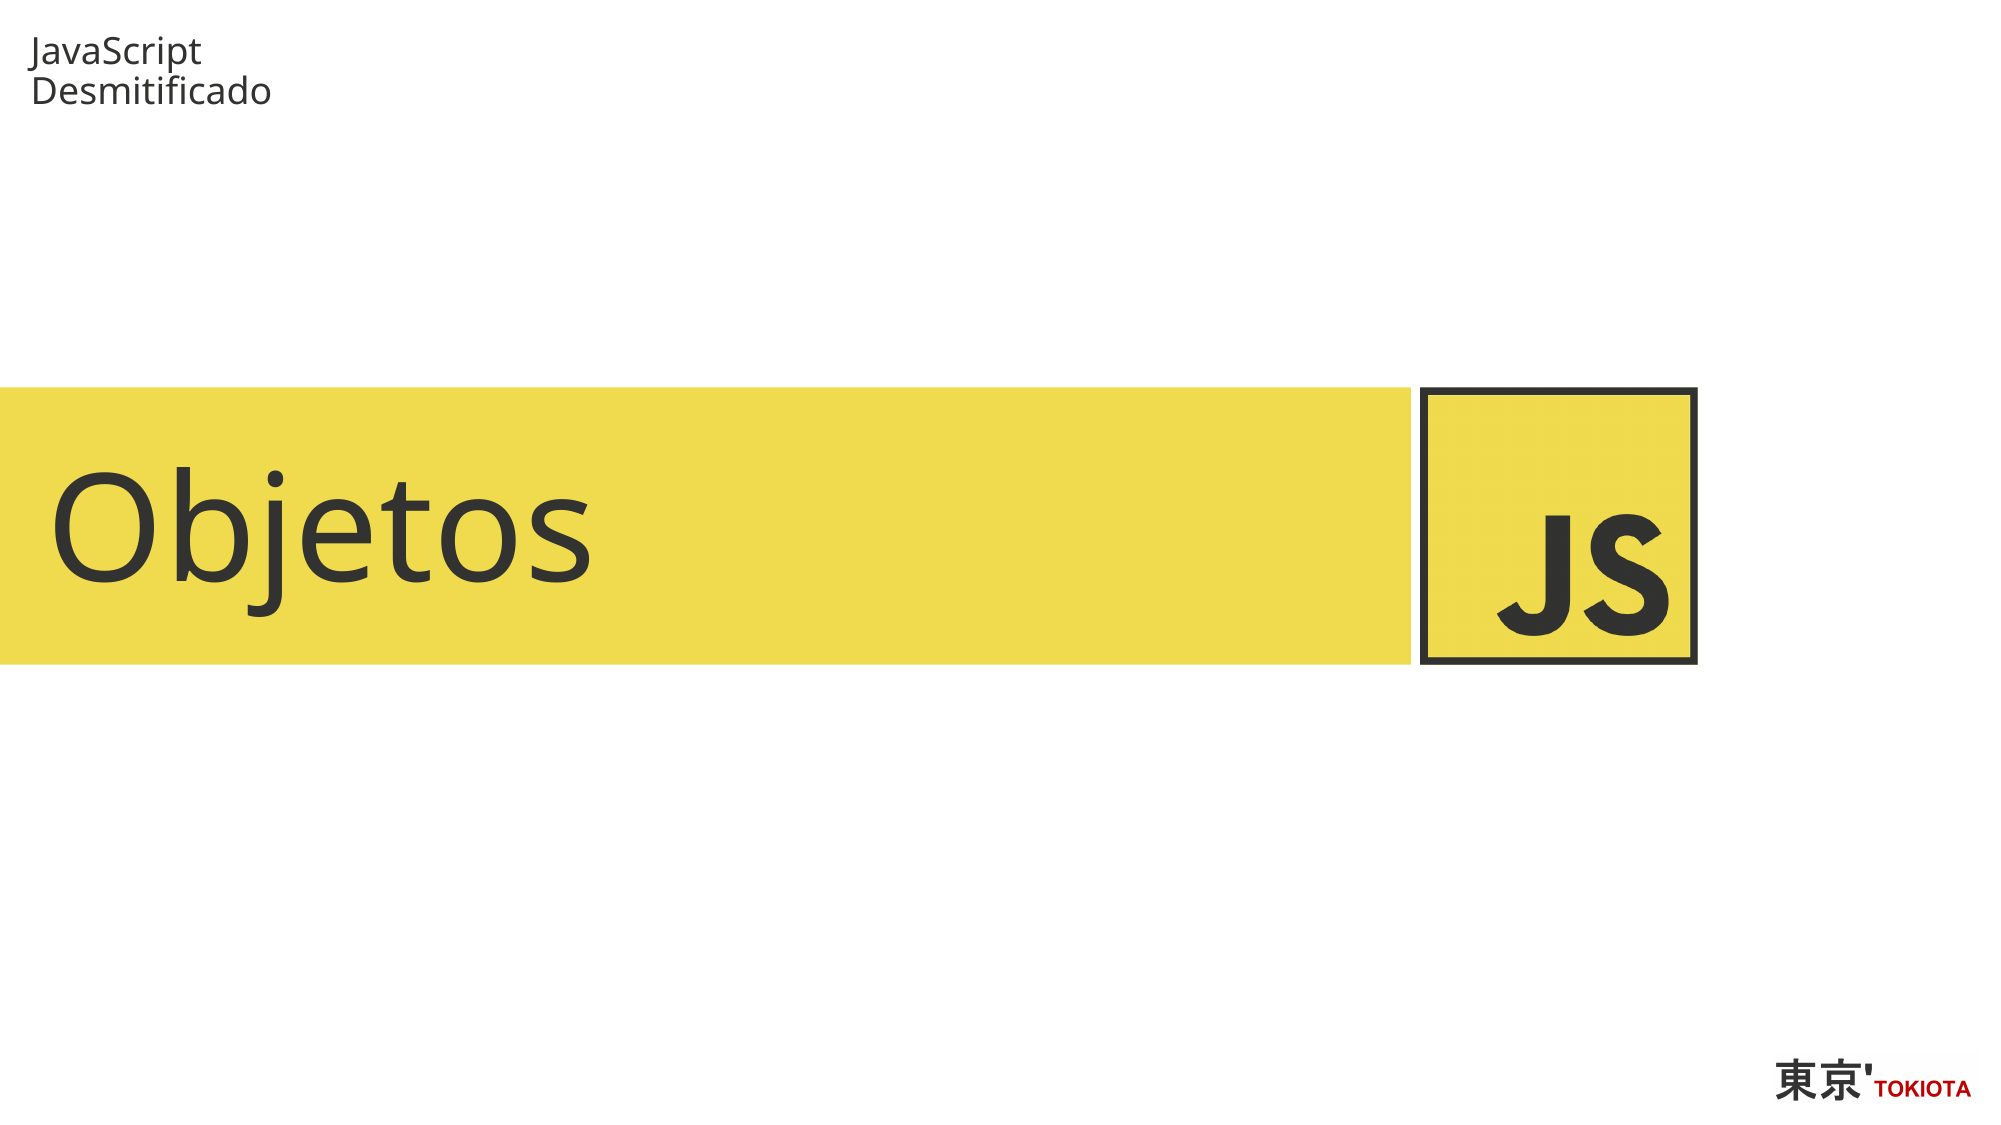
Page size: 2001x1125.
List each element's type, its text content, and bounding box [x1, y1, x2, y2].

picture [1420, 387, 1698, 665]
picture [1774, 1050, 1979, 1105]
title Objetos [32, 444, 1388, 614]
